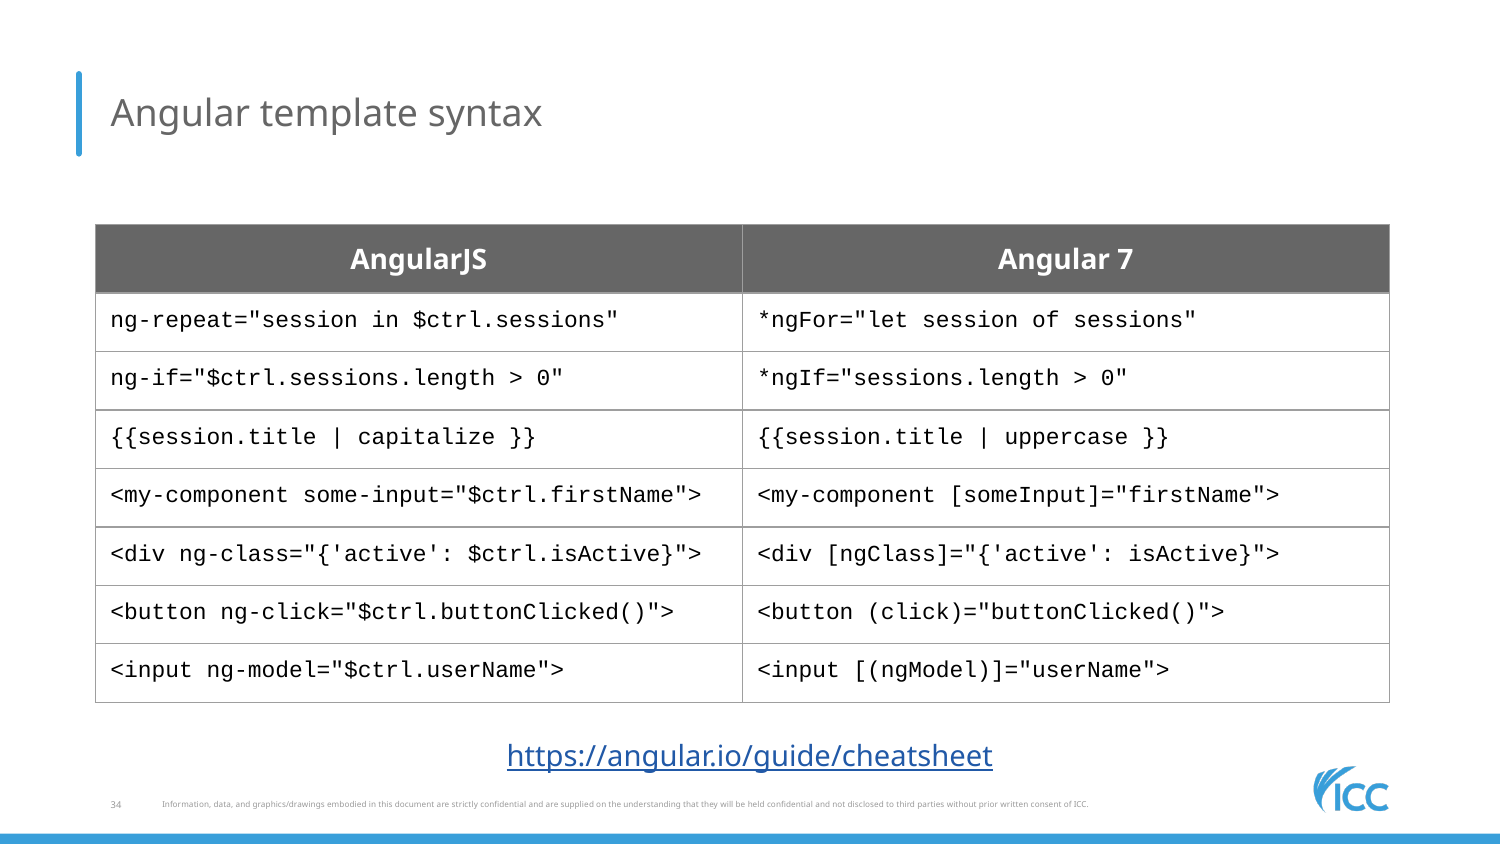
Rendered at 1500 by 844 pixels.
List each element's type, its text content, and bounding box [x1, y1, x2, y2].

table_cell <div ng-class="{'active': $ctrl.isActive}"> [96, 528, 742, 585]
table_cell <button ng-click="$ctrl.buttonClicked()"> [96, 586, 742, 643]
table_header AngularJS [96, 225, 742, 292]
table_cell <my-component [someInput]="firstName"> [743, 469, 1389, 526]
table_cell <div [ngClass]="{'active': isActive}"> [743, 528, 1389, 585]
table_cell <my-component some-input="$ctrl.firstName"> [96, 469, 742, 526]
title Angular template syntax [95, 53, 1390, 176]
table_cell *ngFor="let session of sessions" [743, 294, 1389, 351]
table_cell <input ng-model="$ctrl.userName"> [96, 644, 742, 702]
picture [1312, 765, 1390, 814]
table_cell {{session.title | capitalize }} [96, 411, 742, 468]
table_cell ng-if="$ctrl.sessions.length > 0" [96, 352, 742, 409]
table_cell <button (click)="buttonClicked()"> [743, 586, 1389, 643]
table_cell <input [(ngModel)]="userName"> [743, 644, 1389, 702]
table_cell *ngIf="sessions.length > 0" [743, 352, 1389, 409]
table_header Angular 7 [743, 225, 1389, 292]
table_cell {{session.title | uppercase }} [743, 411, 1389, 468]
table_cell ng-repeat="session in $ctrl.sessions" [96, 294, 742, 351]
slide_number 34 [95, 783, 156, 829]
text_box https://angular.io/guide/cheatsheet [419, 722, 1080, 774]
